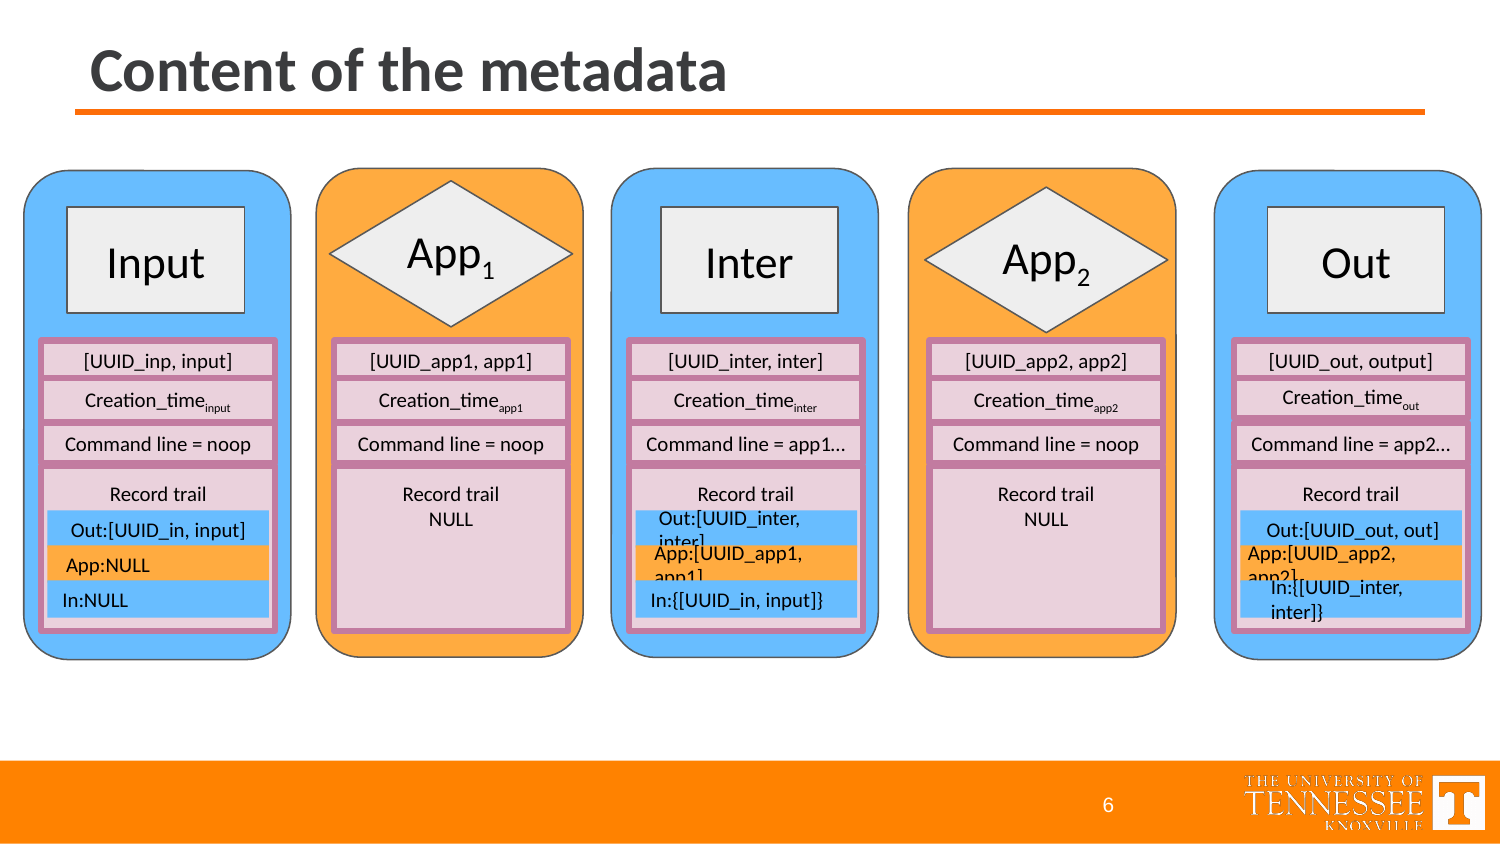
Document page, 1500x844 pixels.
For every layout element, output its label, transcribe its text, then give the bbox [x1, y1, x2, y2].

text_box [UUID_inp, input] [41, 340, 275, 378]
text_box App1 [329, 180, 573, 327]
text_box Record trail [628, 465, 863, 632]
text_box Out:[UUID_inter, inter] [635, 510, 858, 545]
text_box Creation_timeinput [41, 378, 275, 423]
text_box [UUID_app2, app2] [929, 340, 1163, 378]
text_box App:[UUID_app1, app1] [635, 545, 858, 580]
text_box Creation_timeinter [628, 378, 863, 423]
picture [1244, 775, 1485, 830]
text_box Creation_timeapp2 [929, 378, 1163, 423]
text_box [316, 168, 584, 658]
text_box Out [1267, 207, 1445, 313]
text_box In:{[UUID_in, input]} [635, 580, 858, 618]
text_box In:NULL [47, 580, 269, 618]
text_box Creation_timeapp1 [334, 378, 568, 423]
text_box In:{[UUID_inter, inter]} [1240, 580, 1462, 618]
text_box App2 [924, 187, 1168, 333]
text_box [1214, 170, 1482, 660]
text_box Out:[UUID_in, input] [47, 510, 269, 545]
text_box [UUID_inter, inter] [628, 340, 863, 378]
text_box Command line = app2… [1234, 422, 1468, 463]
text_box [UUID_app1, app1] [334, 340, 568, 378]
text_box App:[UUID_app2, app2] [1240, 545, 1462, 580]
text_box Inter [660, 207, 838, 313]
text_box Record trail NULL [334, 465, 568, 632]
text_box [UUID_out, output] [1234, 340, 1468, 378]
slide_number ‹#› [779, 782, 1130, 827]
text_box App:NULL [47, 545, 269, 580]
text_box Record trail [41, 465, 276, 632]
text_box Command line = noop [929, 422, 1164, 463]
text_box Record trail [1234, 465, 1468, 632]
text_box Out:[UUID_out, out] [1240, 510, 1462, 545]
text_box Record trail NULL [929, 465, 1164, 632]
text_box Command line = noop [334, 423, 568, 463]
text_box [908, 168, 1177, 658]
text_box Creation_timeout [1234, 378, 1468, 419]
text_box Command line = noop [41, 422, 276, 463]
text_box [611, 168, 879, 658]
text_box Input [67, 207, 245, 313]
text_box [23, 170, 291, 660]
title Content of the metadata [75, 0, 1425, 137]
text_box Command line = app1… [628, 423, 863, 463]
